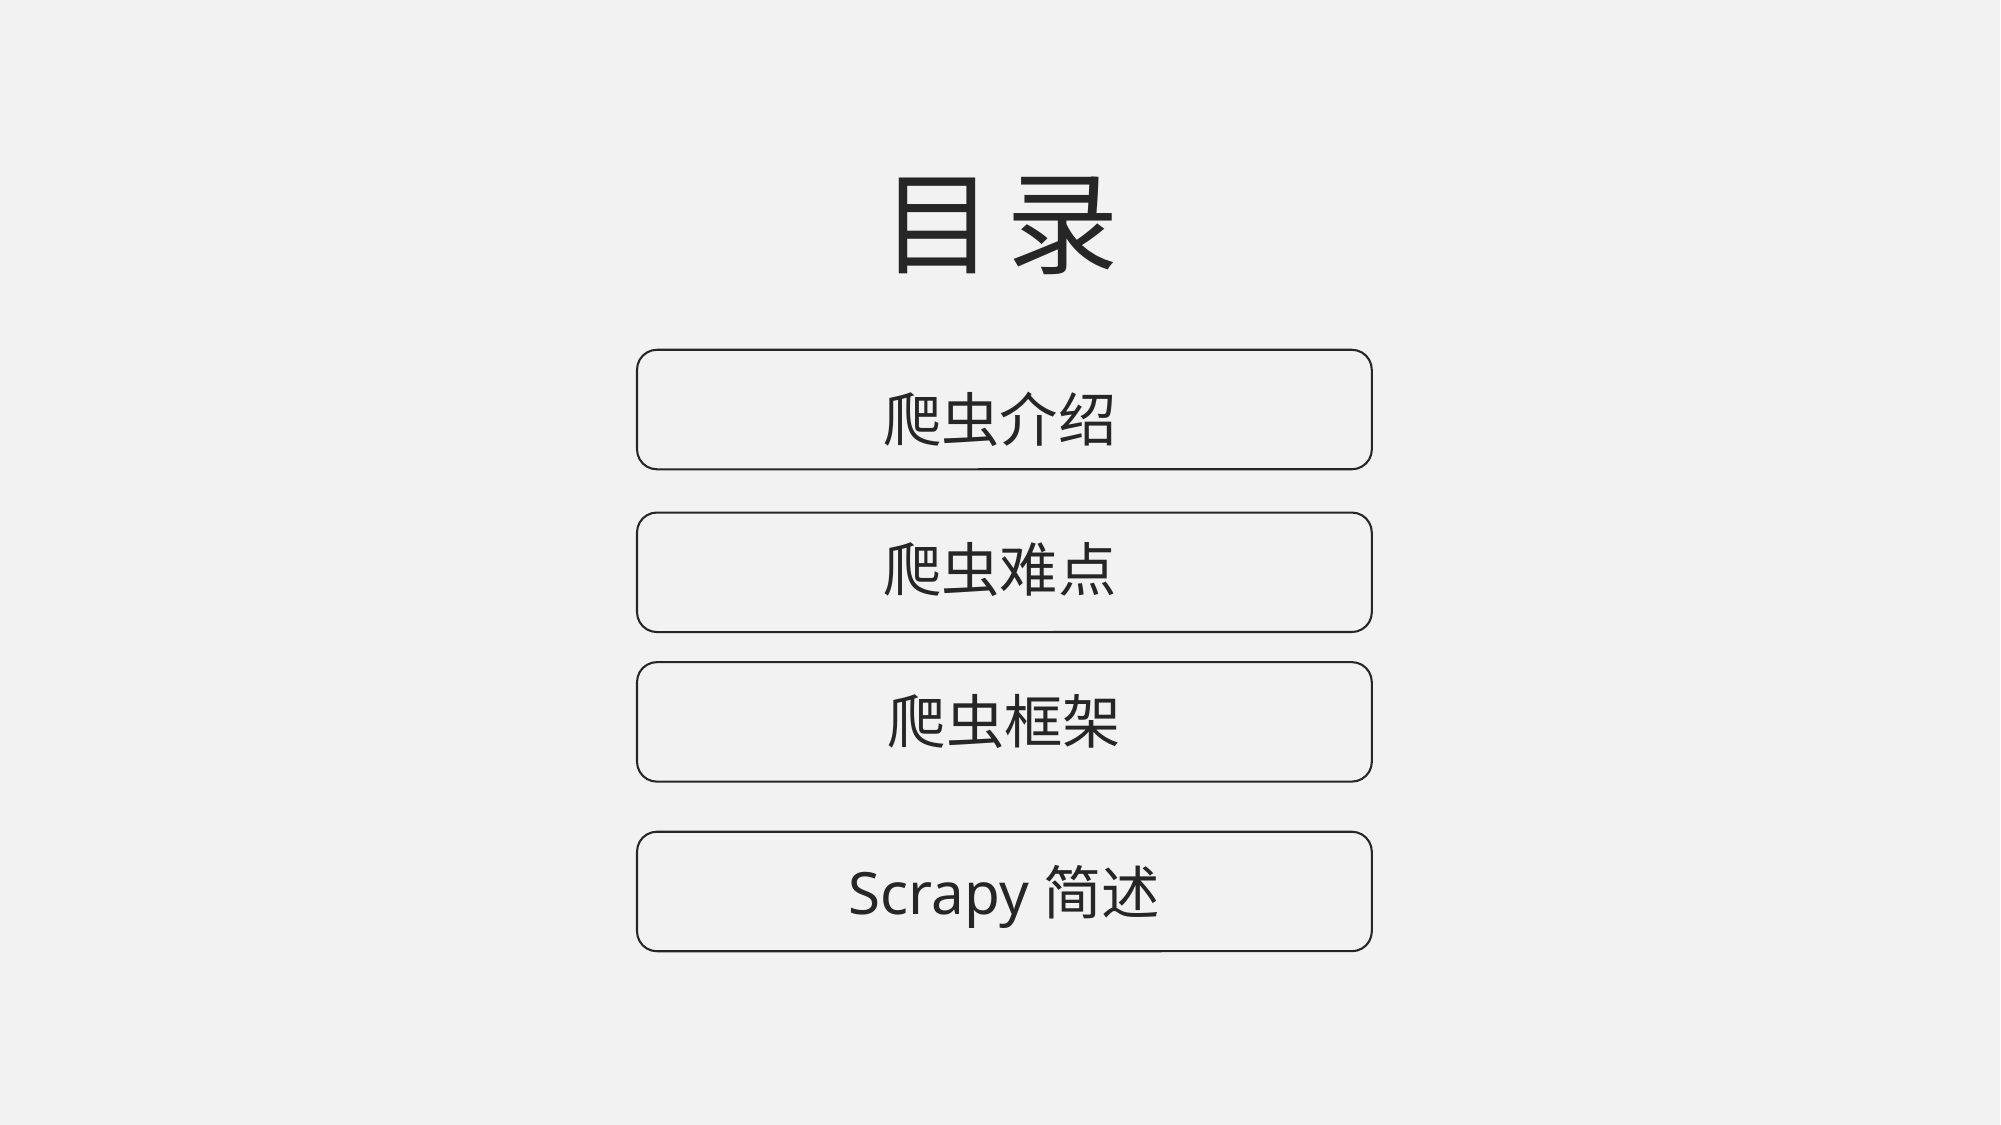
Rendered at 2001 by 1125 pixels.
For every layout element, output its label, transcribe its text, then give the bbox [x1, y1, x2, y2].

text_box [635, 511, 1373, 634]
text_box 爬虫框架 [873, 678, 1136, 763]
text_box 爬虫介绍 [868, 375, 1132, 461]
text_box [635, 830, 1373, 953]
text_box Scrapy简述 [834, 848, 1175, 934]
text_box 目录 [866, 145, 1134, 296]
text_box 爬虫难点 [868, 526, 1132, 611]
text_box [635, 661, 1373, 783]
text_box [635, 348, 1373, 471]
